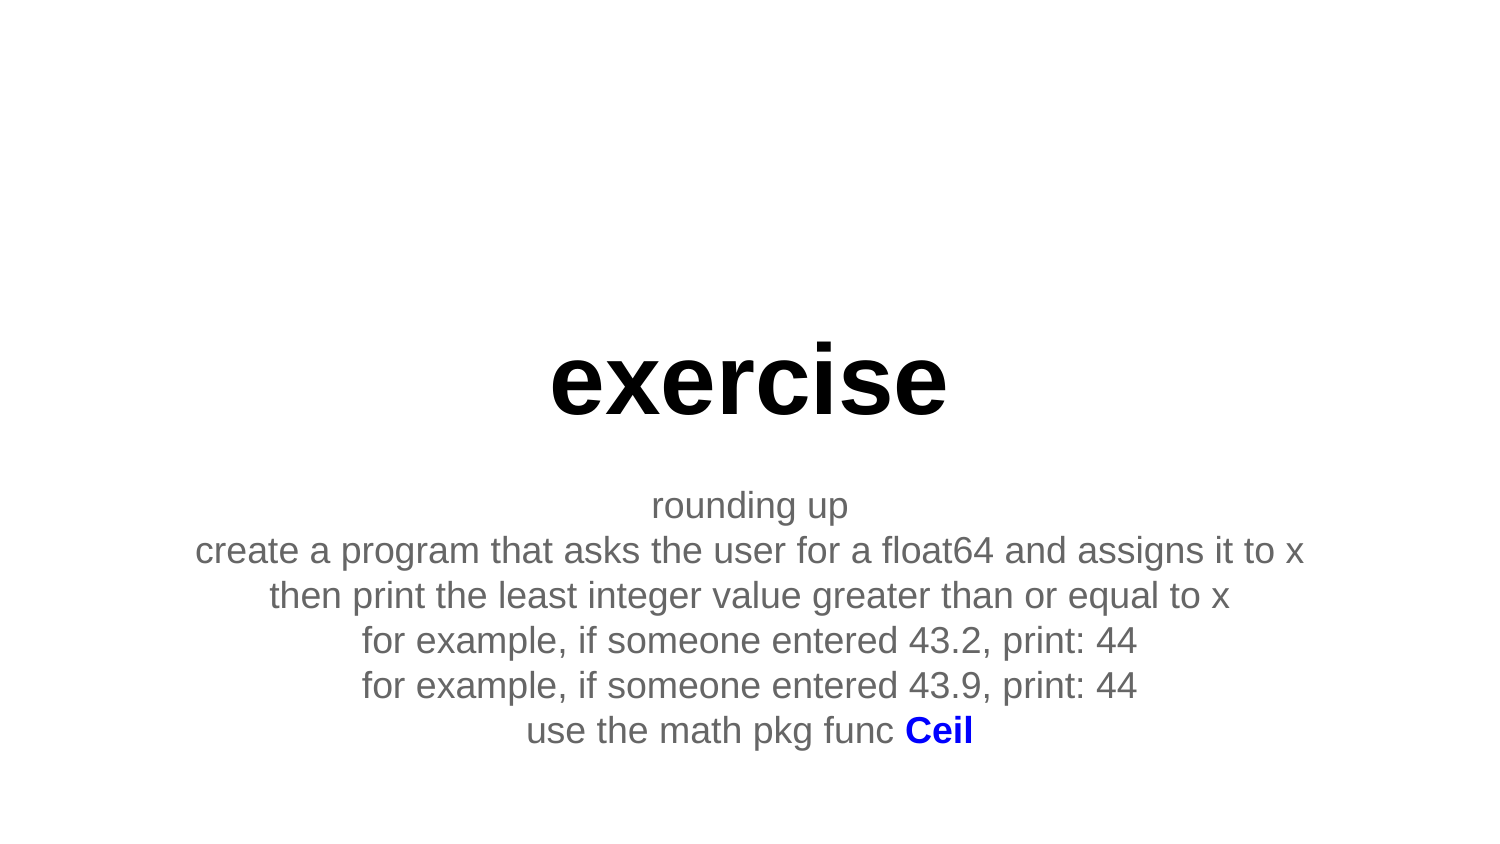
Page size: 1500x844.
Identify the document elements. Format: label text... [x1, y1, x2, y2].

title exercise [112, 259, 1388, 450]
subtitle rounding up create a program that asks the user for a float64 and assigns it to x then print the least integer value greater than or equal to x for example, if someone entered 43.2, print: 44 for example, if someone entered 43.9, print: 44 use the math pkg func Ceil [112, 465, 1388, 815]
